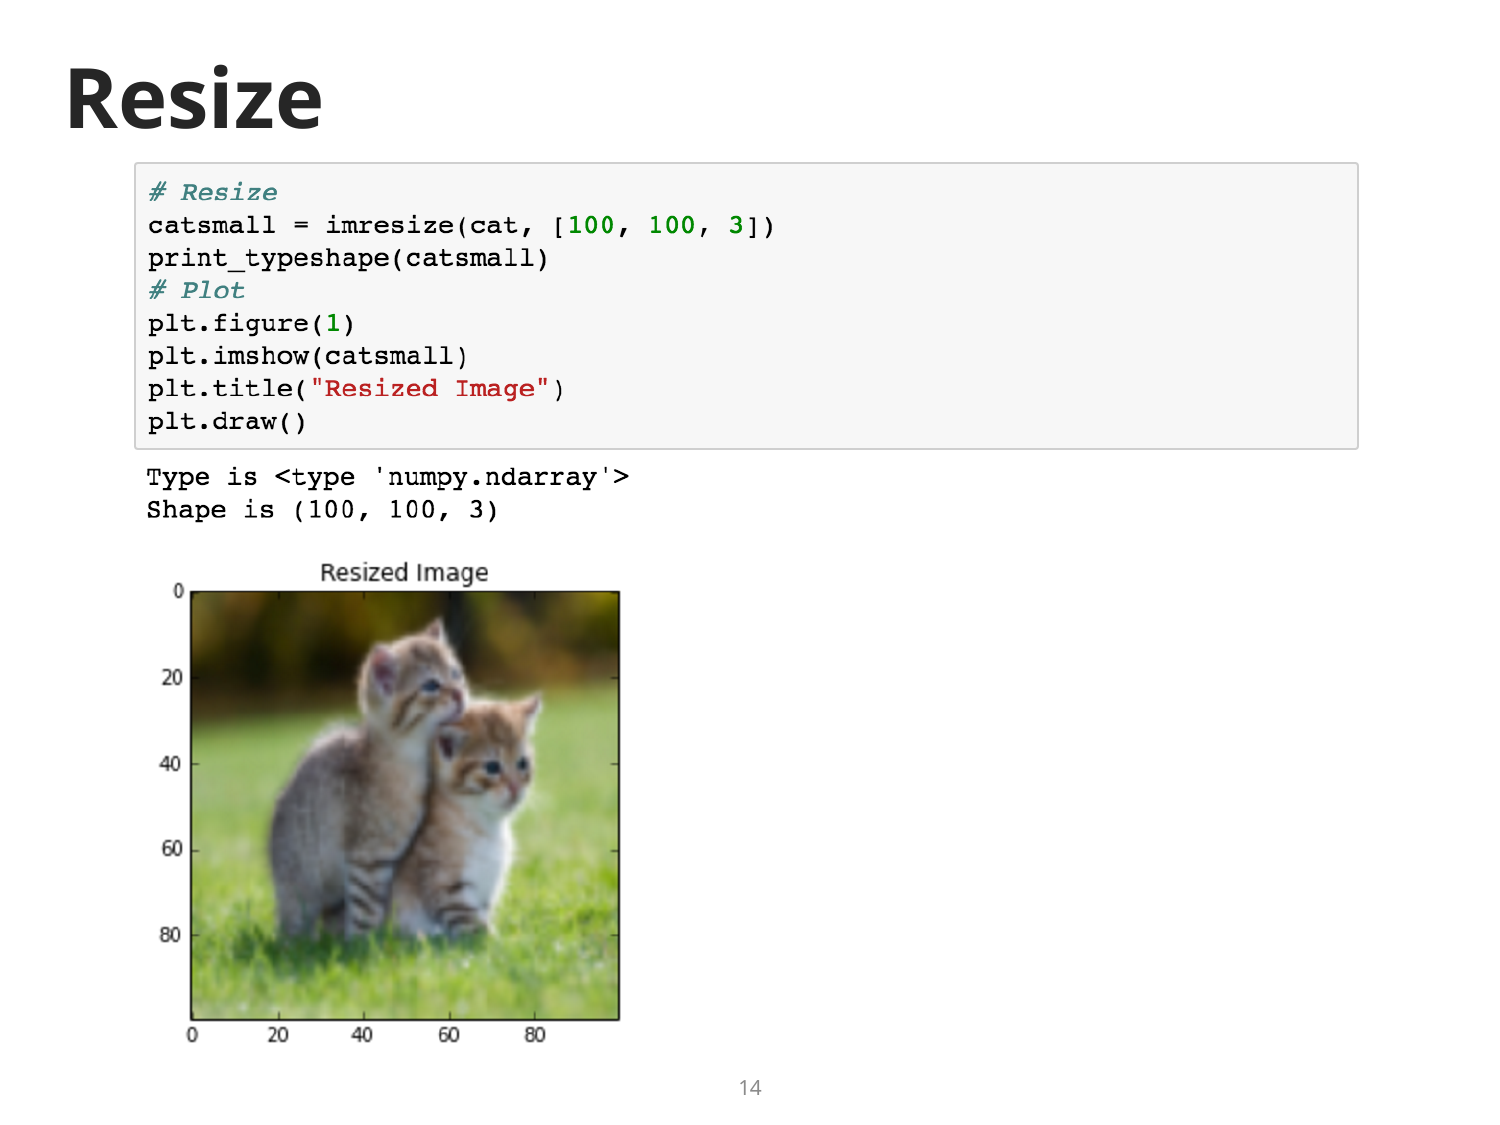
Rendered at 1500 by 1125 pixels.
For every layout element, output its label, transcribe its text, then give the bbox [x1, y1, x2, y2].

slide_number 14 [575, 1065, 925, 1119]
picture [129, 150, 1371, 1058]
title Resize [48, 41, 1456, 149]
